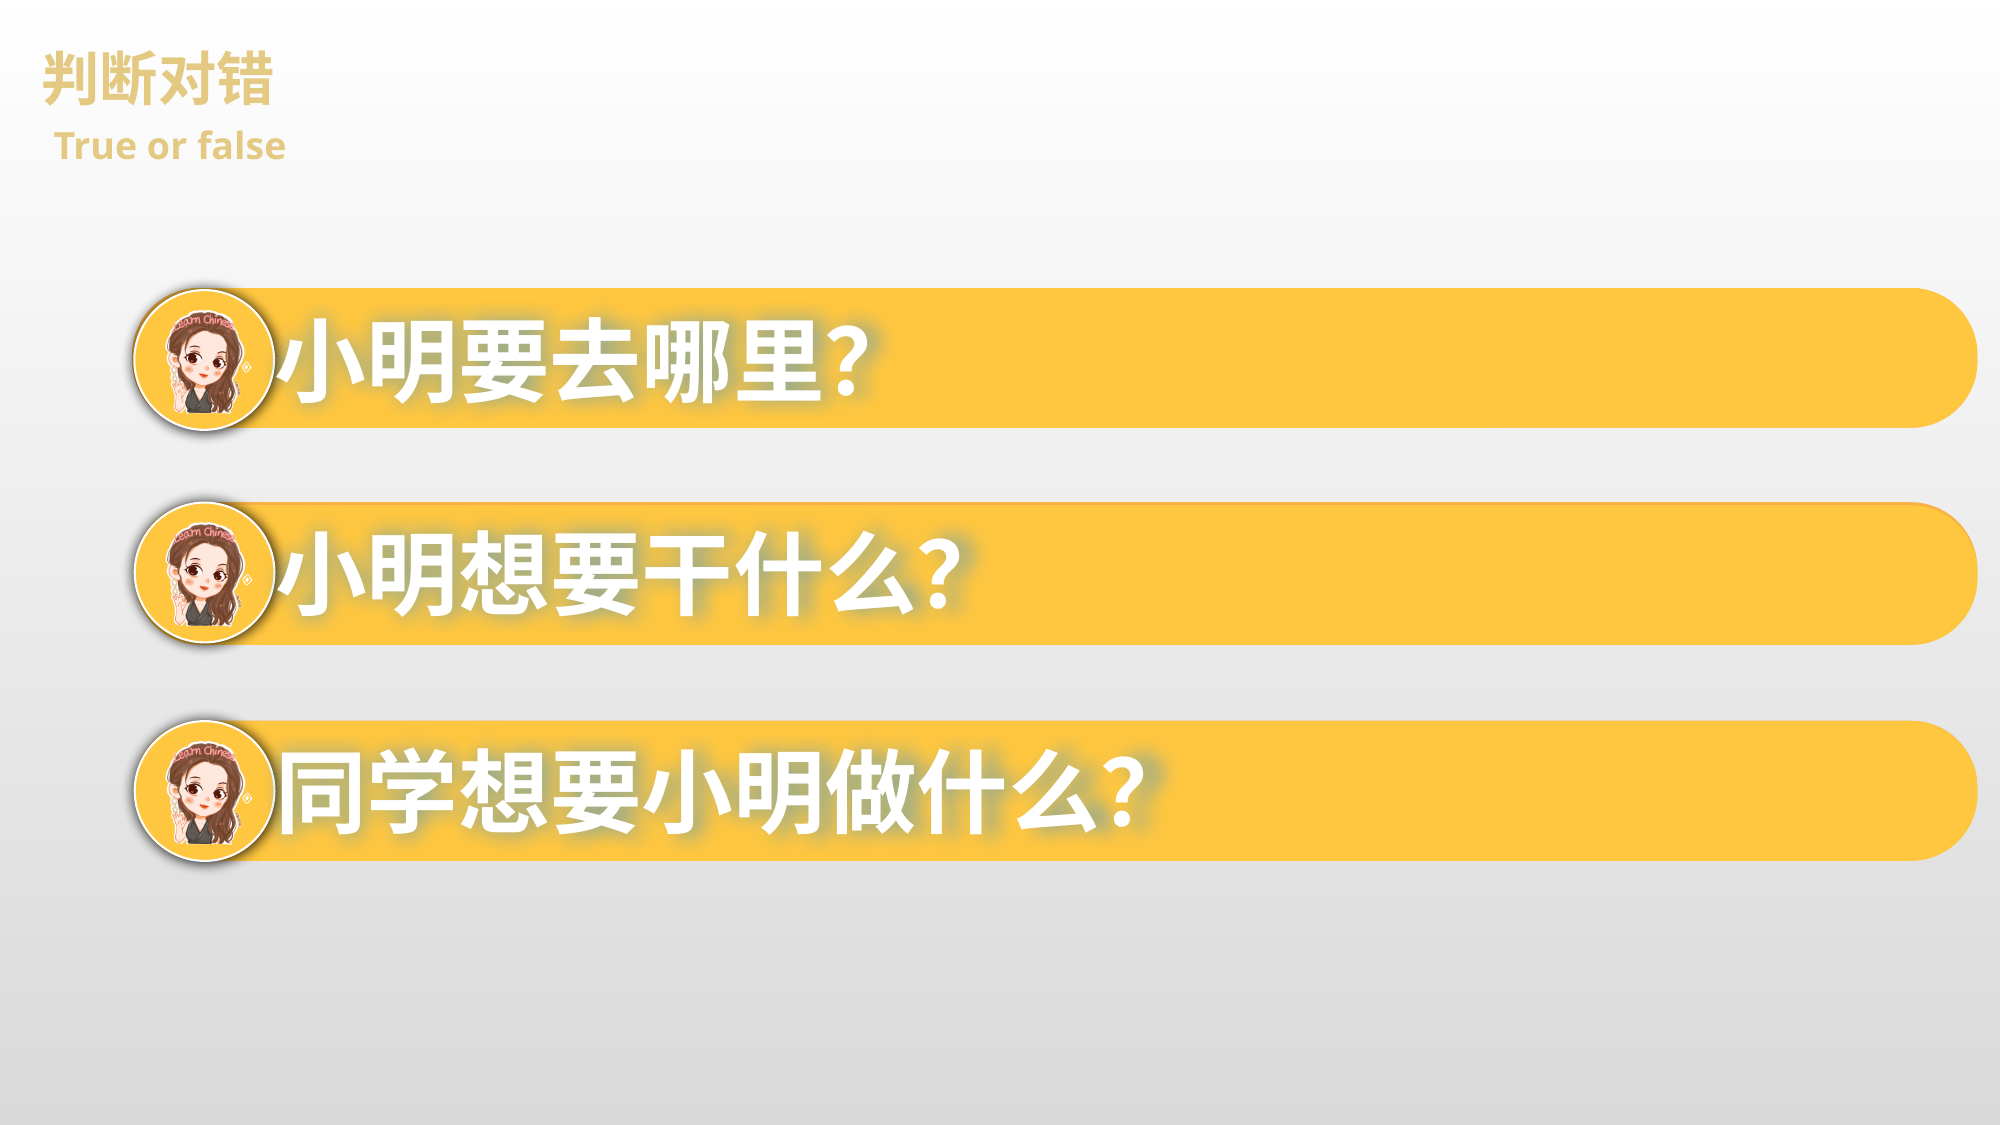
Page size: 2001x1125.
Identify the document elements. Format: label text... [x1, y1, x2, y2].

text_box [1714, 286, 1979, 429]
text_box 小明想要干什么？ [275, 508, 1978, 634]
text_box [134, 290, 275, 436]
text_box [134, 721, 275, 867]
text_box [134, 502, 275, 649]
text_box 小明要去哪里？ [275, 296, 1681, 422]
text_box True or false [38, 115, 1057, 175]
text_box 同学想要小明做什么？ [275, 727, 1887, 853]
text_box [1926, 721, 1979, 860]
text_box 判断对错 [27, 35, 449, 120]
